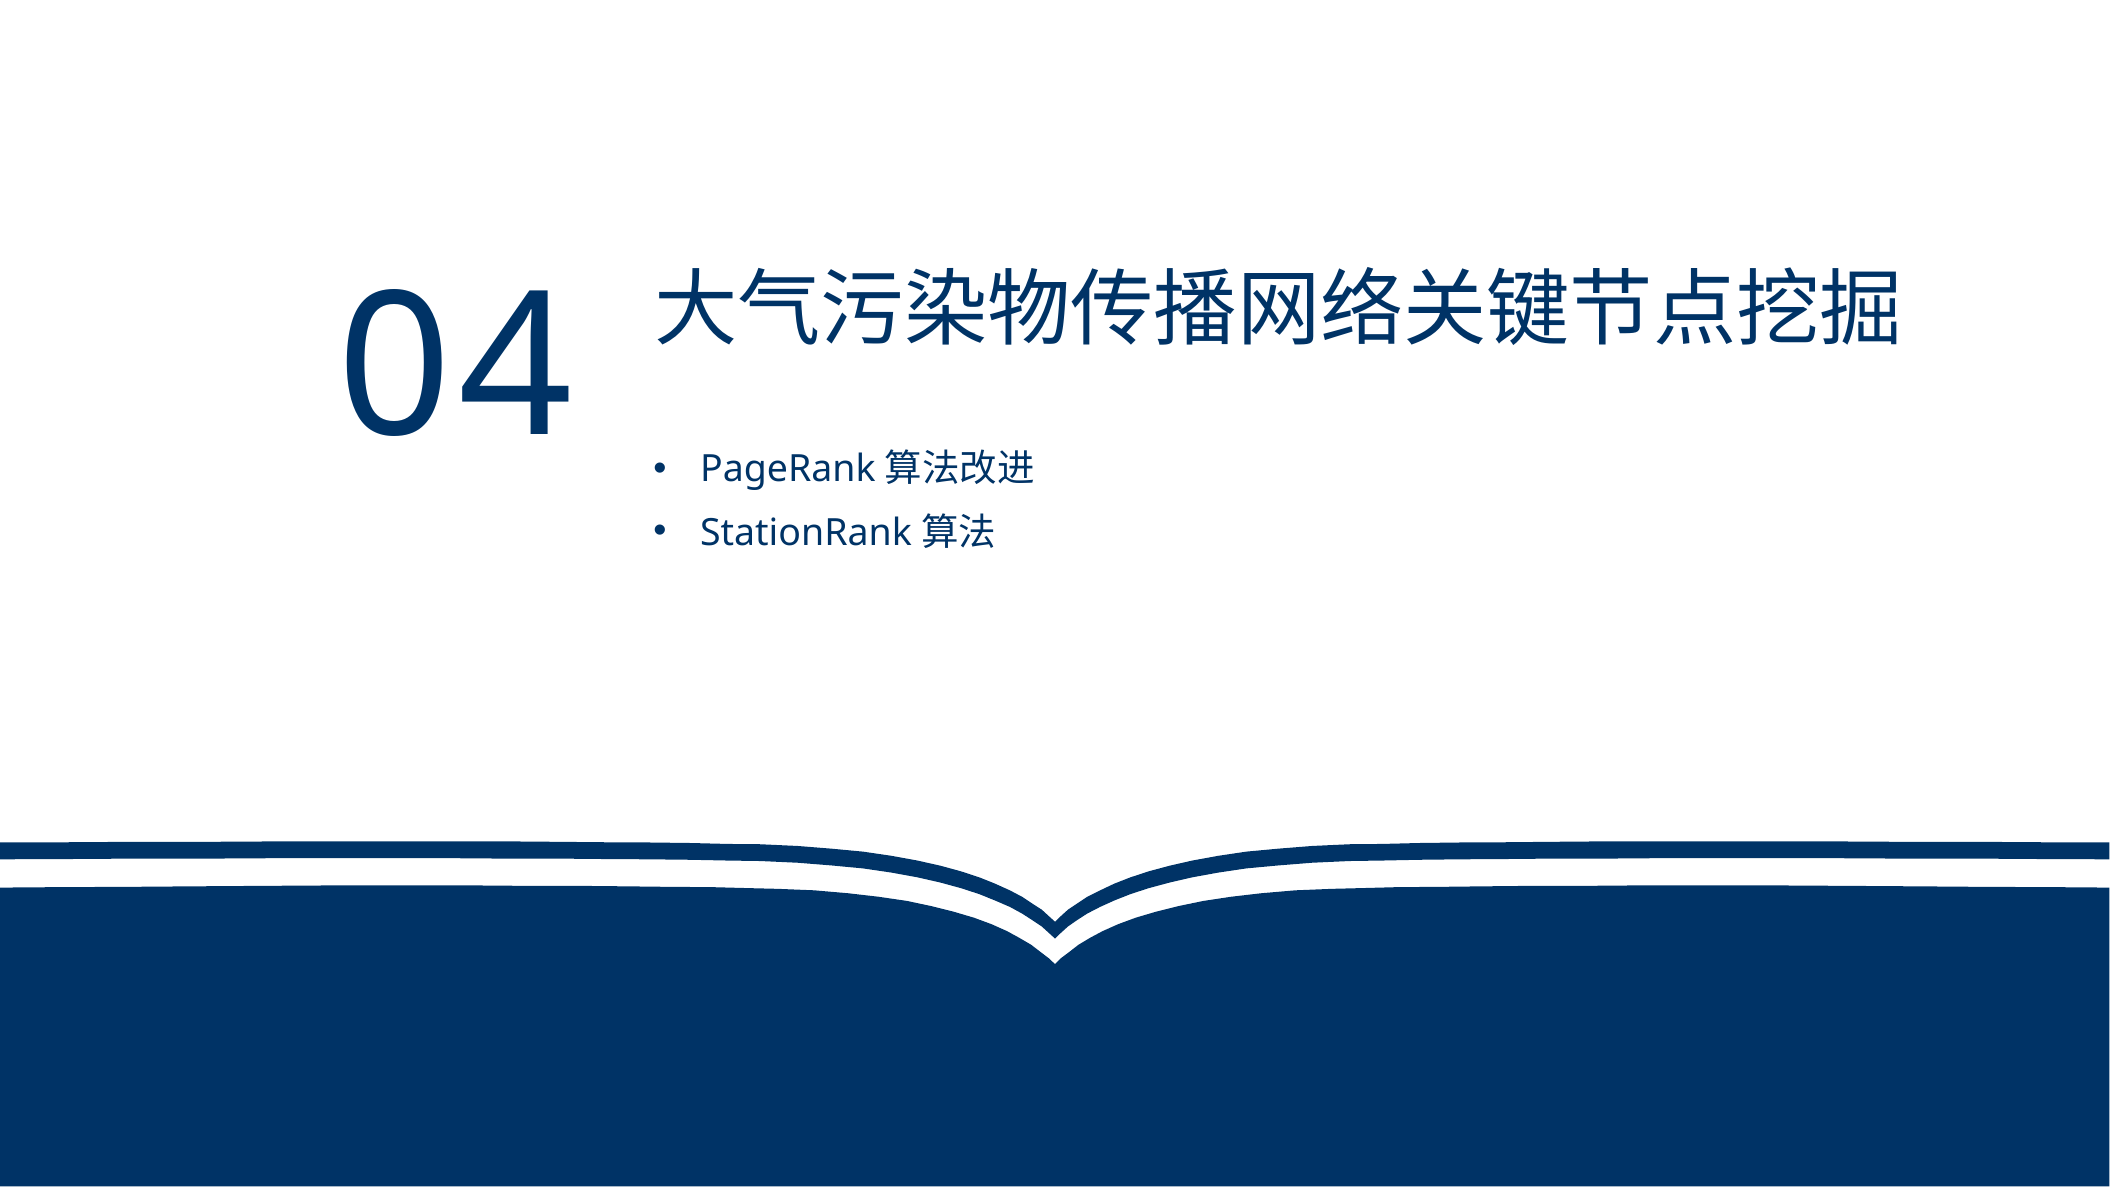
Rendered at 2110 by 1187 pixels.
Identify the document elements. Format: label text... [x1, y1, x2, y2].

text_box 04 [275, 227, 636, 482]
text_box 大气污染物传播网络关键节点挖掘 [636, 254, 1923, 355]
text_box PageRank算法改进 StationRank算法 [638, 419, 1050, 560]
text_box [0, 841, 2110, 939]
text_box [0, 885, 2110, 1187]
